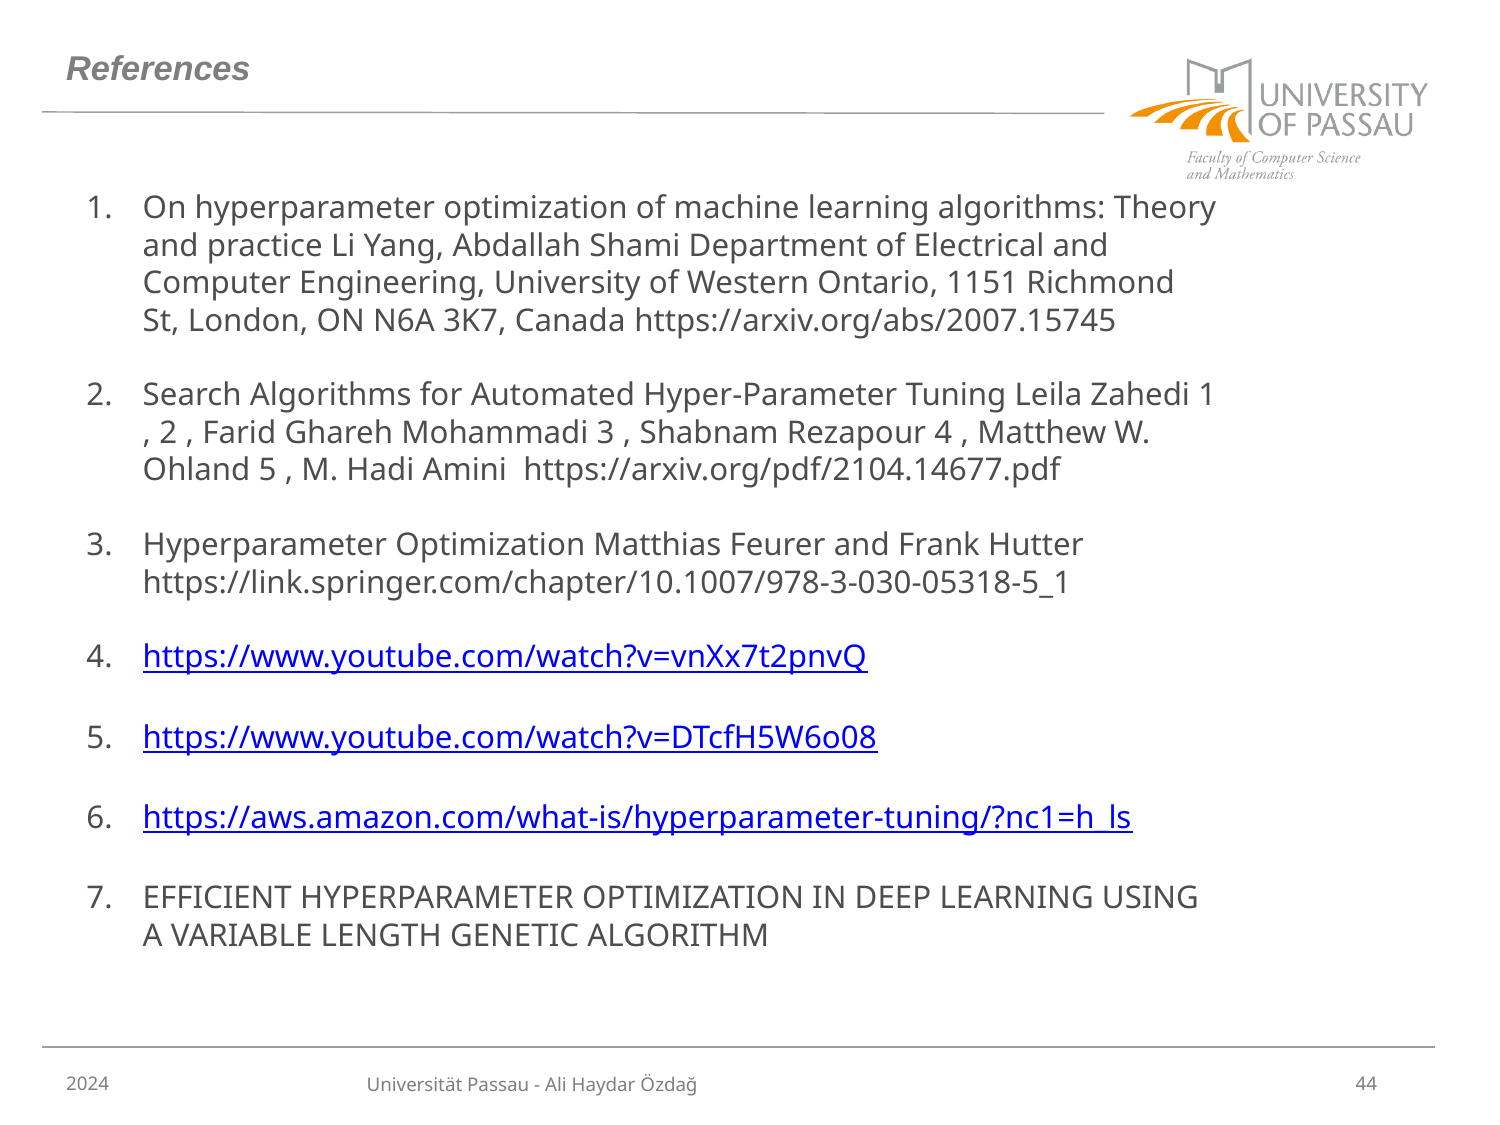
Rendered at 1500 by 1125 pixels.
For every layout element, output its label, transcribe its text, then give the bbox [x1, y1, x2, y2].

picture [1129, 58, 1428, 179]
slide_number 2024 [66, 1071, 167, 1095]
title References [66, 46, 1031, 88]
footer Universität Passau - Ali Haydar Özdağ [366, 1073, 1111, 1096]
slide_number 44 [1355, 1071, 1399, 1095]
list On hyperparameter optimization of machine learning algorithms: Theory and practice Li Yang, Abdallah Shami Department of Electrical and Computer Engineering, University of Western Ontario, 1151 Richmond St, London, ON N6A 3K7, Canada https://arxiv.org/abs/2007.15745 Search Algorithms for Automated Hyper-Parameter Tuning Leila Zahedi 1 , 2 , Farid Ghareh Mohammadi 3 , Shabnam Rezapour 4 , Matthew W. Ohland 5 , M. Hadi Amini https://arxiv.org/pdf/2104.14677.pdf Hyperparameter Optimization Matthias Feurer and Frank Hutter https://link.springer.com/chapter/10.1007/978-3-030-05318-5_1 https://www.youtube.com/watch?v=vnXx7t2pnvQ https://www.youtube.com/watch?v=DTcfH5W6o08 https://aws.amazon.com/what-is/hyperparameter-tuning/?nc1=h_ls EFFICIENT HYPERPARAMETER OPTIMIZATION IN DEEP LEARNING USING A VARIABLE LENGTH GENETIC ALGORITHM [86, 187, 1219, 1021]
